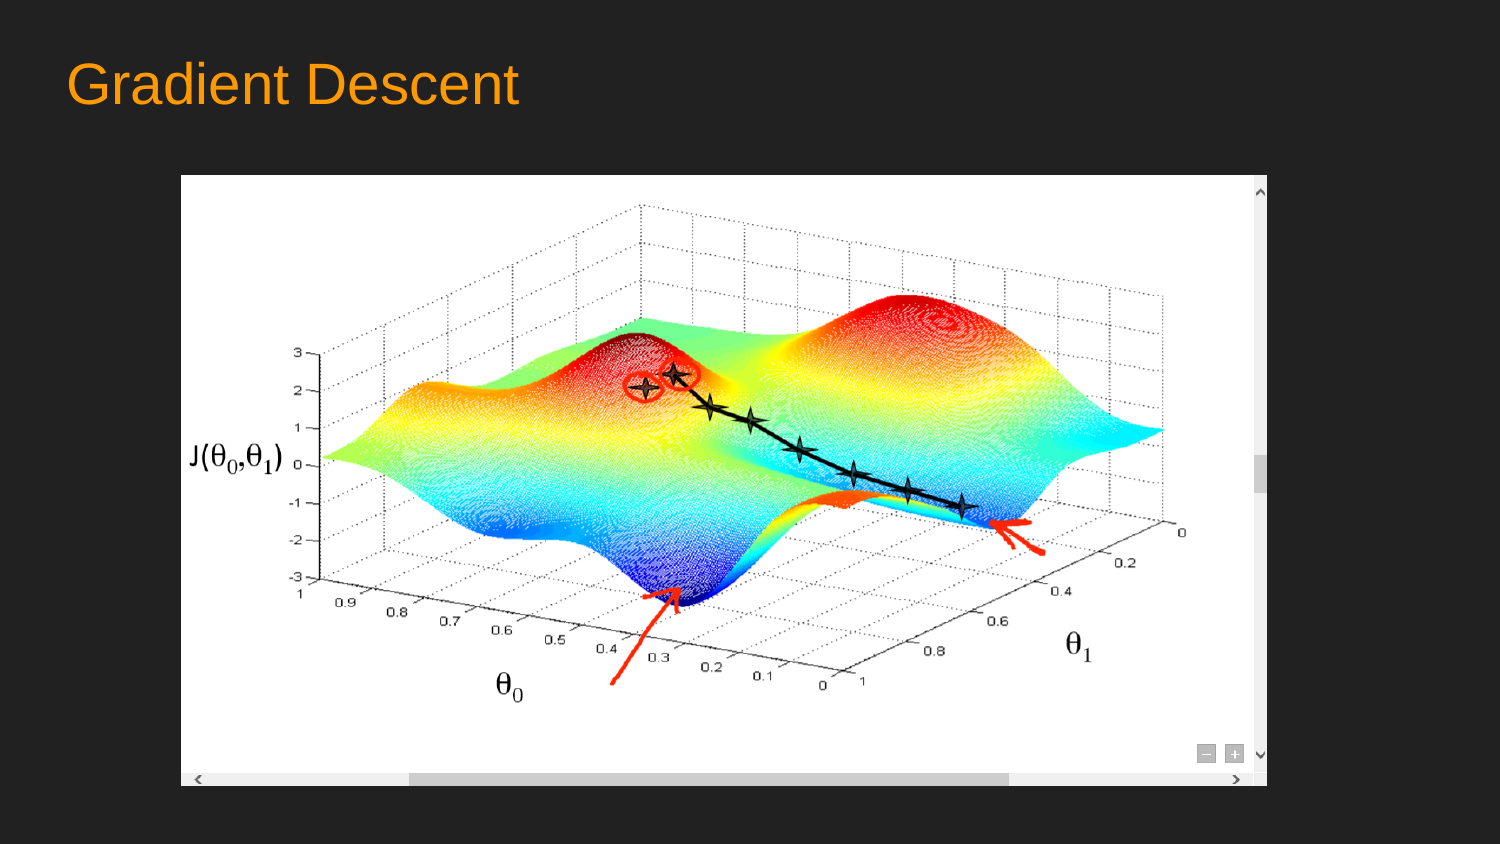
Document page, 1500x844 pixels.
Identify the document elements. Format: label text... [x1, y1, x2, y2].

title [51, 140, 1428, 674]
picture [180, 175, 1268, 786]
title Gradient Descent [51, 30, 1449, 125]
